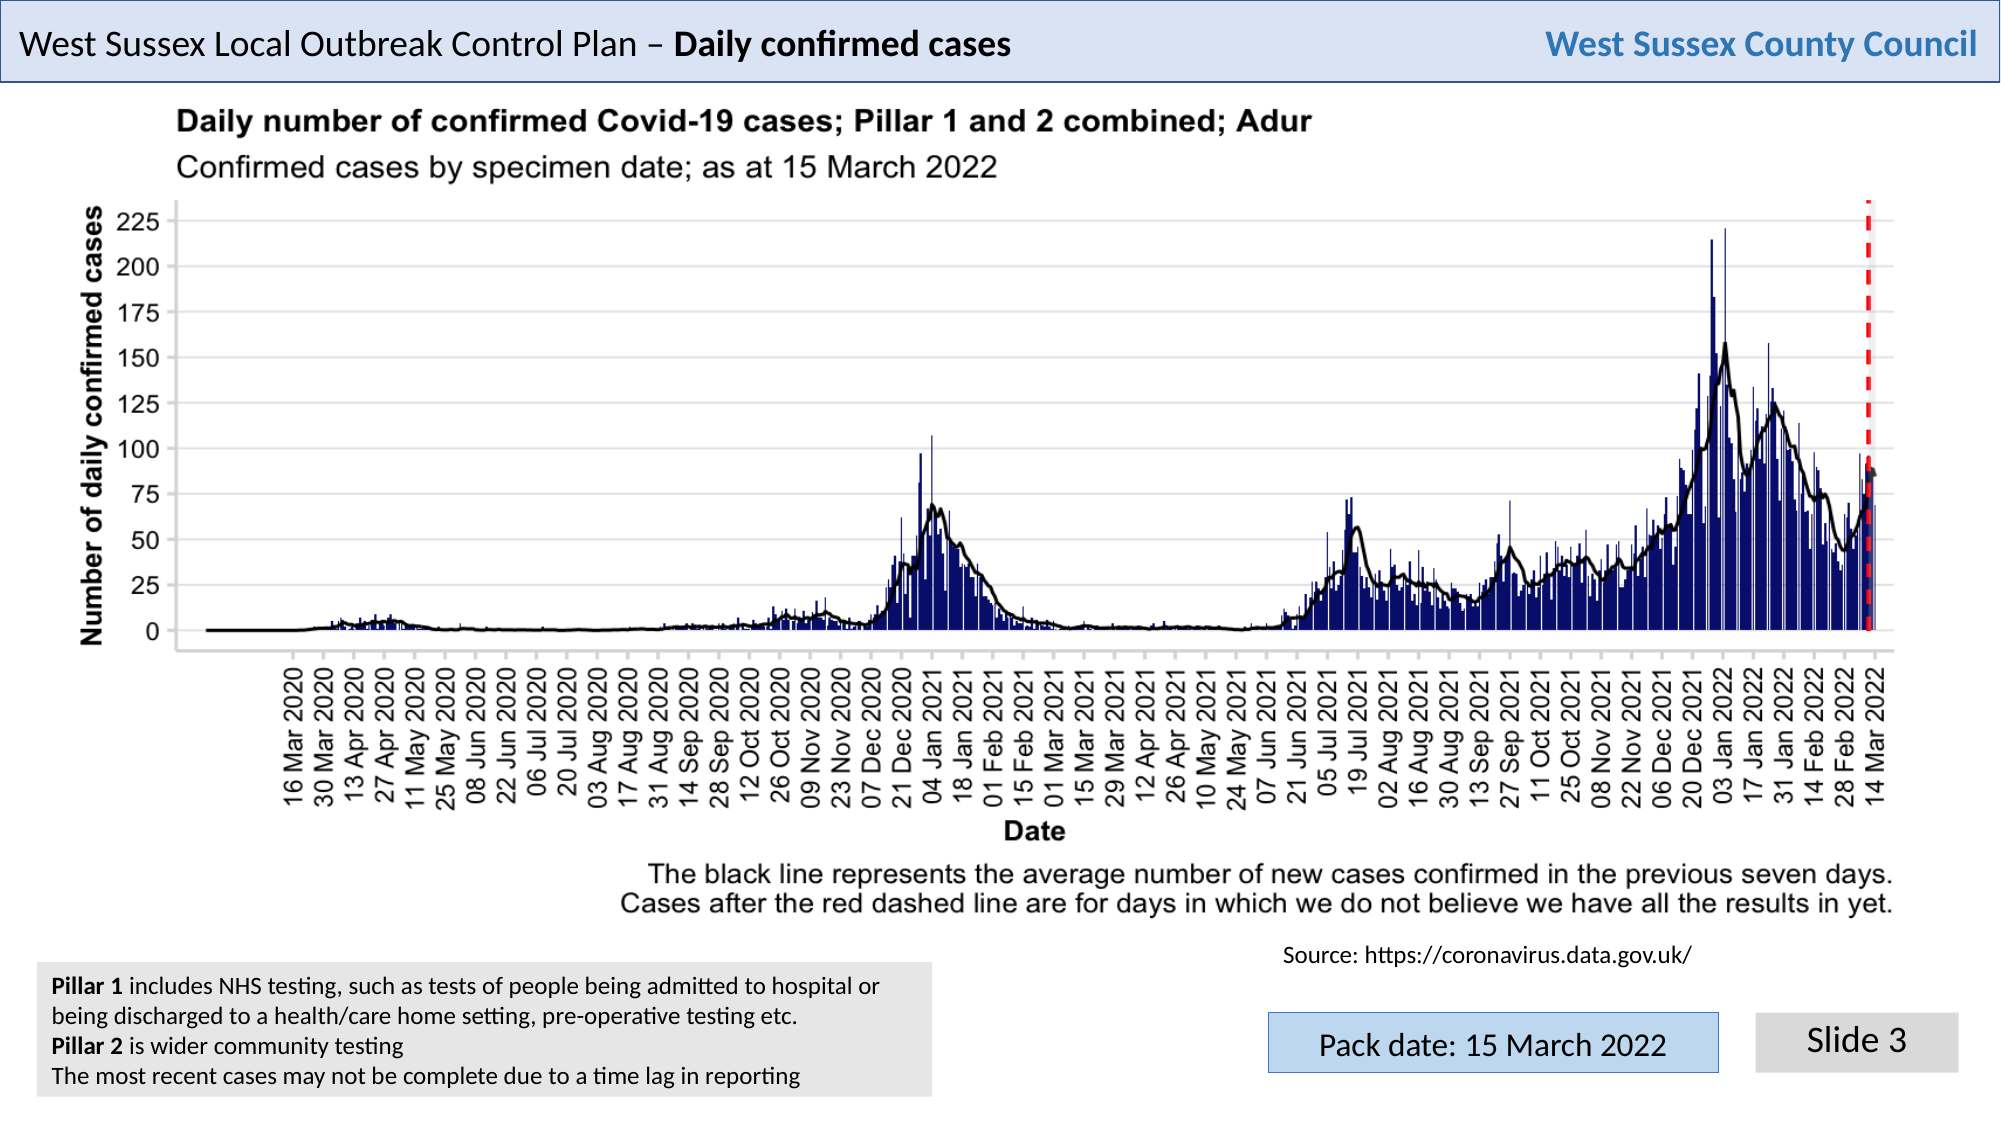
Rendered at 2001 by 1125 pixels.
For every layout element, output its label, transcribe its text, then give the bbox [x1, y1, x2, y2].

list Source: https://coronavirus.data.gov.uk/ [1268, 935, 1912, 995]
picture [63, 91, 1912, 935]
list Slide 3 [1755, 1012, 1959, 1073]
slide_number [1268, 1012, 1719, 1073]
